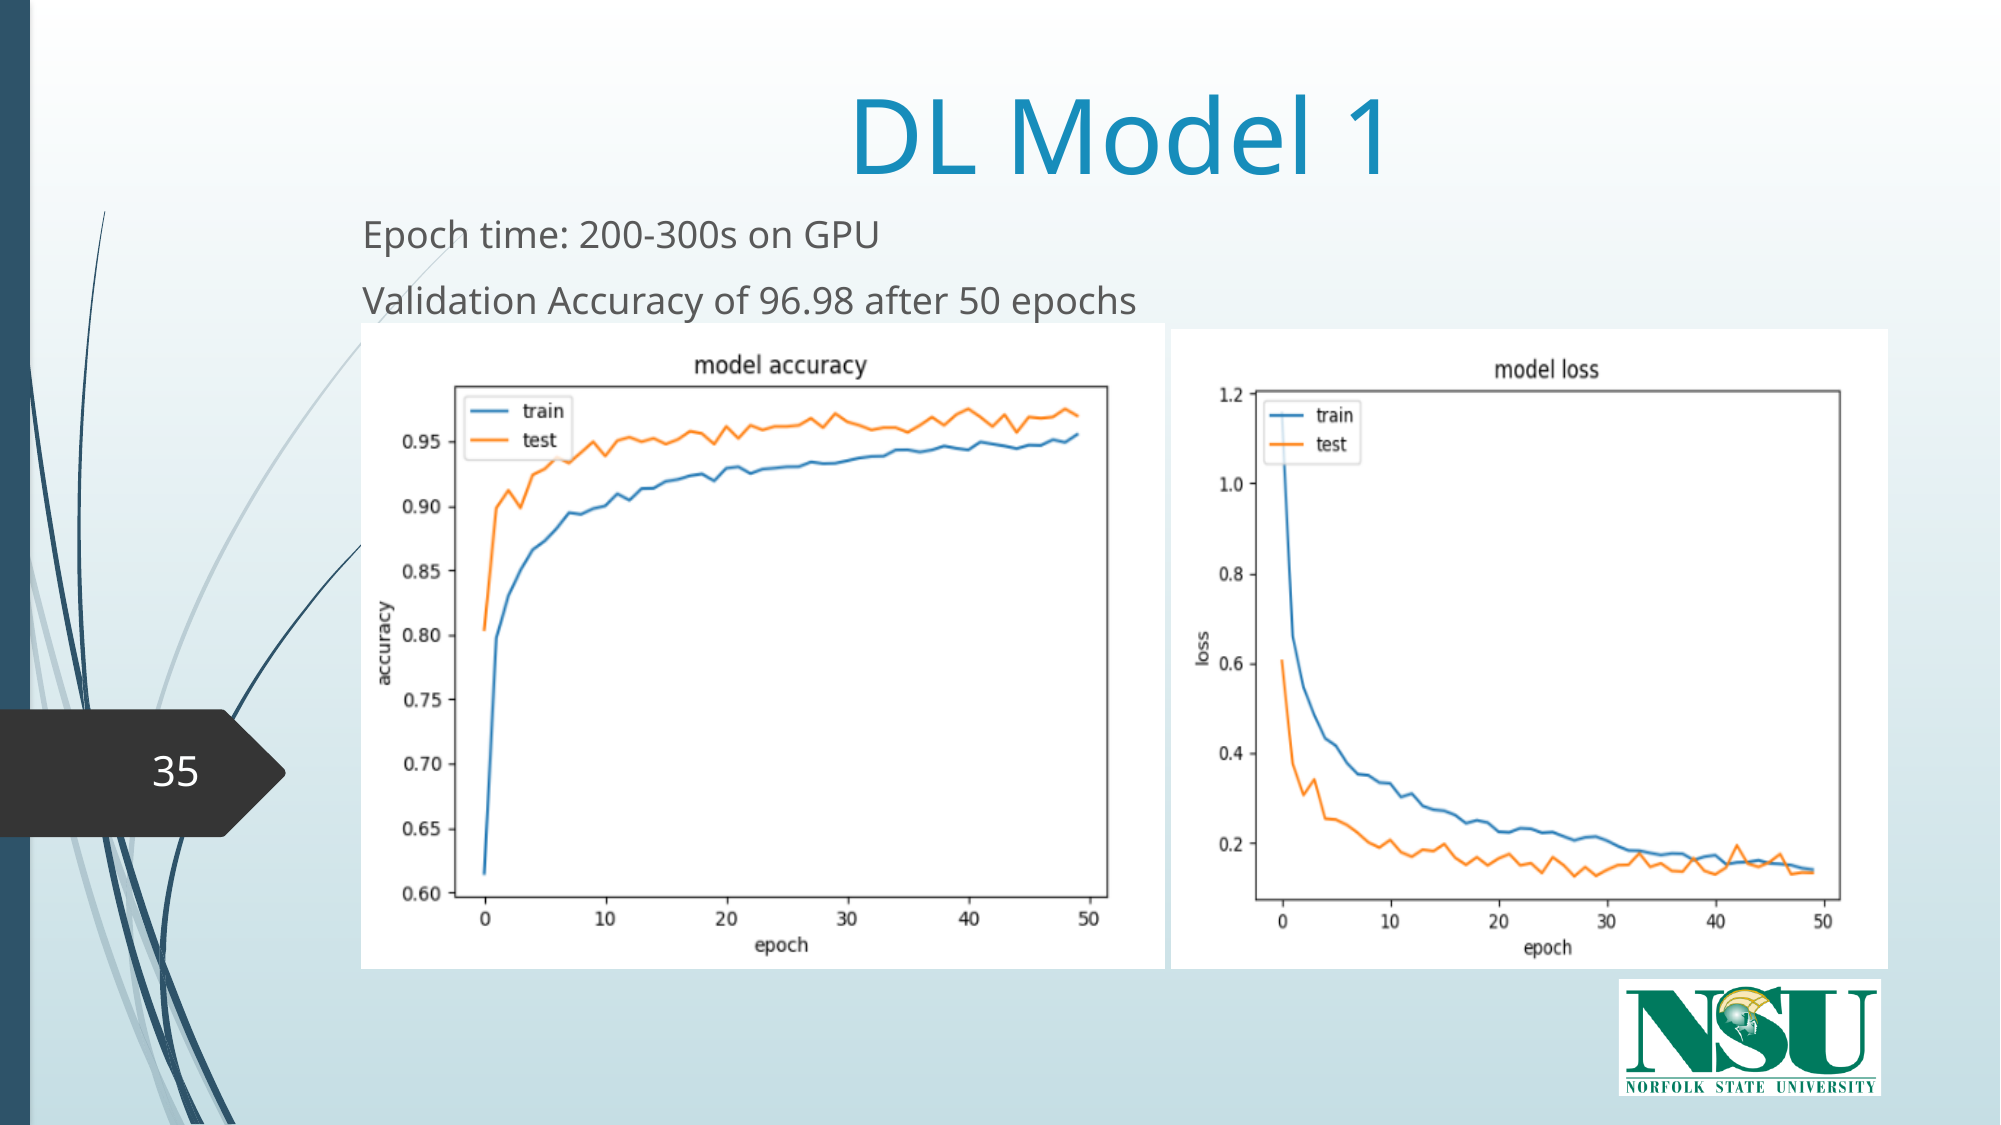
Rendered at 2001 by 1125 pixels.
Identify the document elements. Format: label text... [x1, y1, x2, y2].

title DL Model 1 [361, 61, 1888, 203]
slide_number 35 [87, 743, 216, 803]
picture [361, 323, 1165, 969]
subtitle Epoch time: 200-300s on GPU Validation Accuracy of 96.98 after 50 epochs [347, 203, 1888, 969]
picture [1171, 328, 1888, 969]
picture [1618, 979, 1882, 1096]
